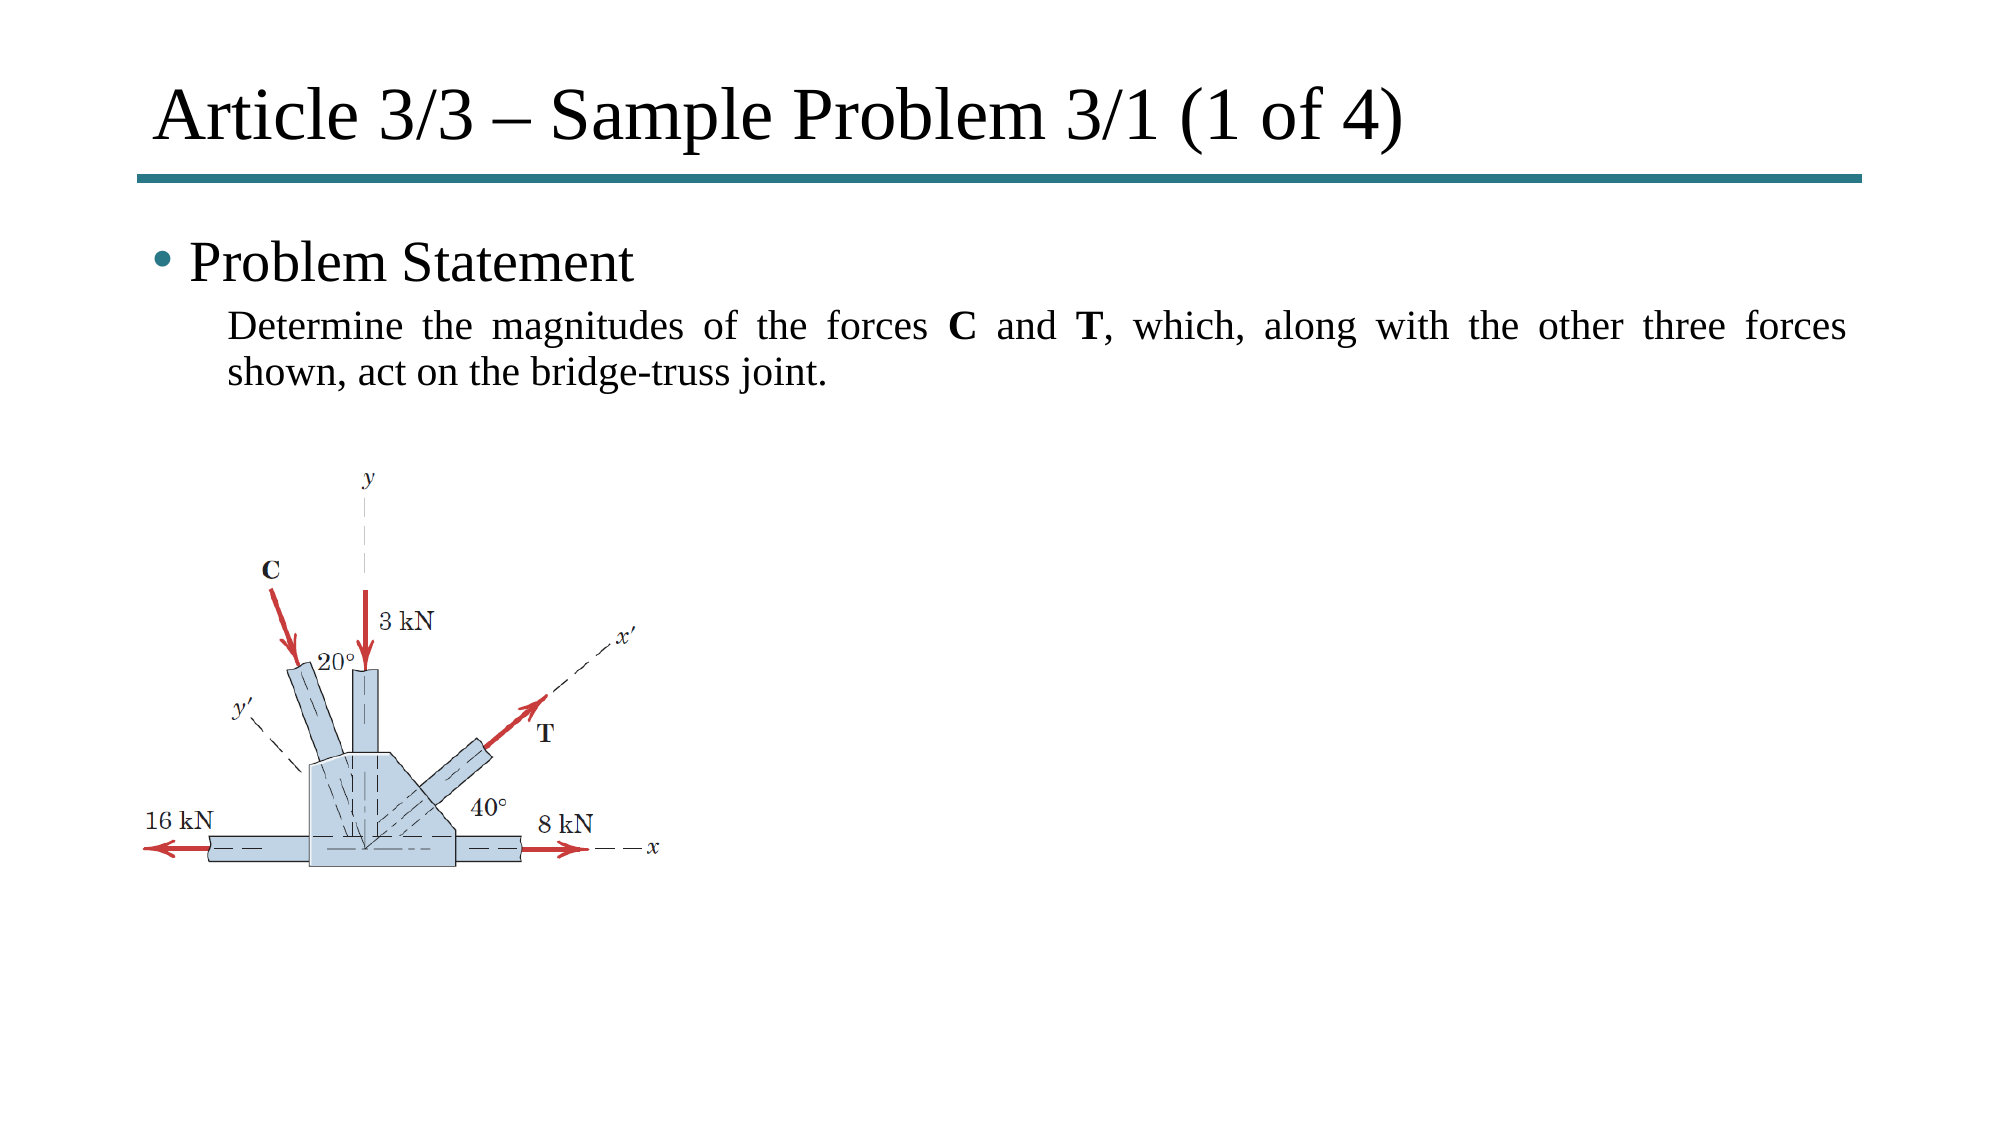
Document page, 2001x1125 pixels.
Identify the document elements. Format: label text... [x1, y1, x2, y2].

list Problem Statement Determine the magnitudes of the forces C and T, which, along with the other three forces shown, act on the bridge-truss joint. [137, 223, 1863, 1091]
picture [137, 466, 663, 874]
title Article 3/3 – Sample Problem 3/1 (1 of 4) [137, 59, 1863, 170]
